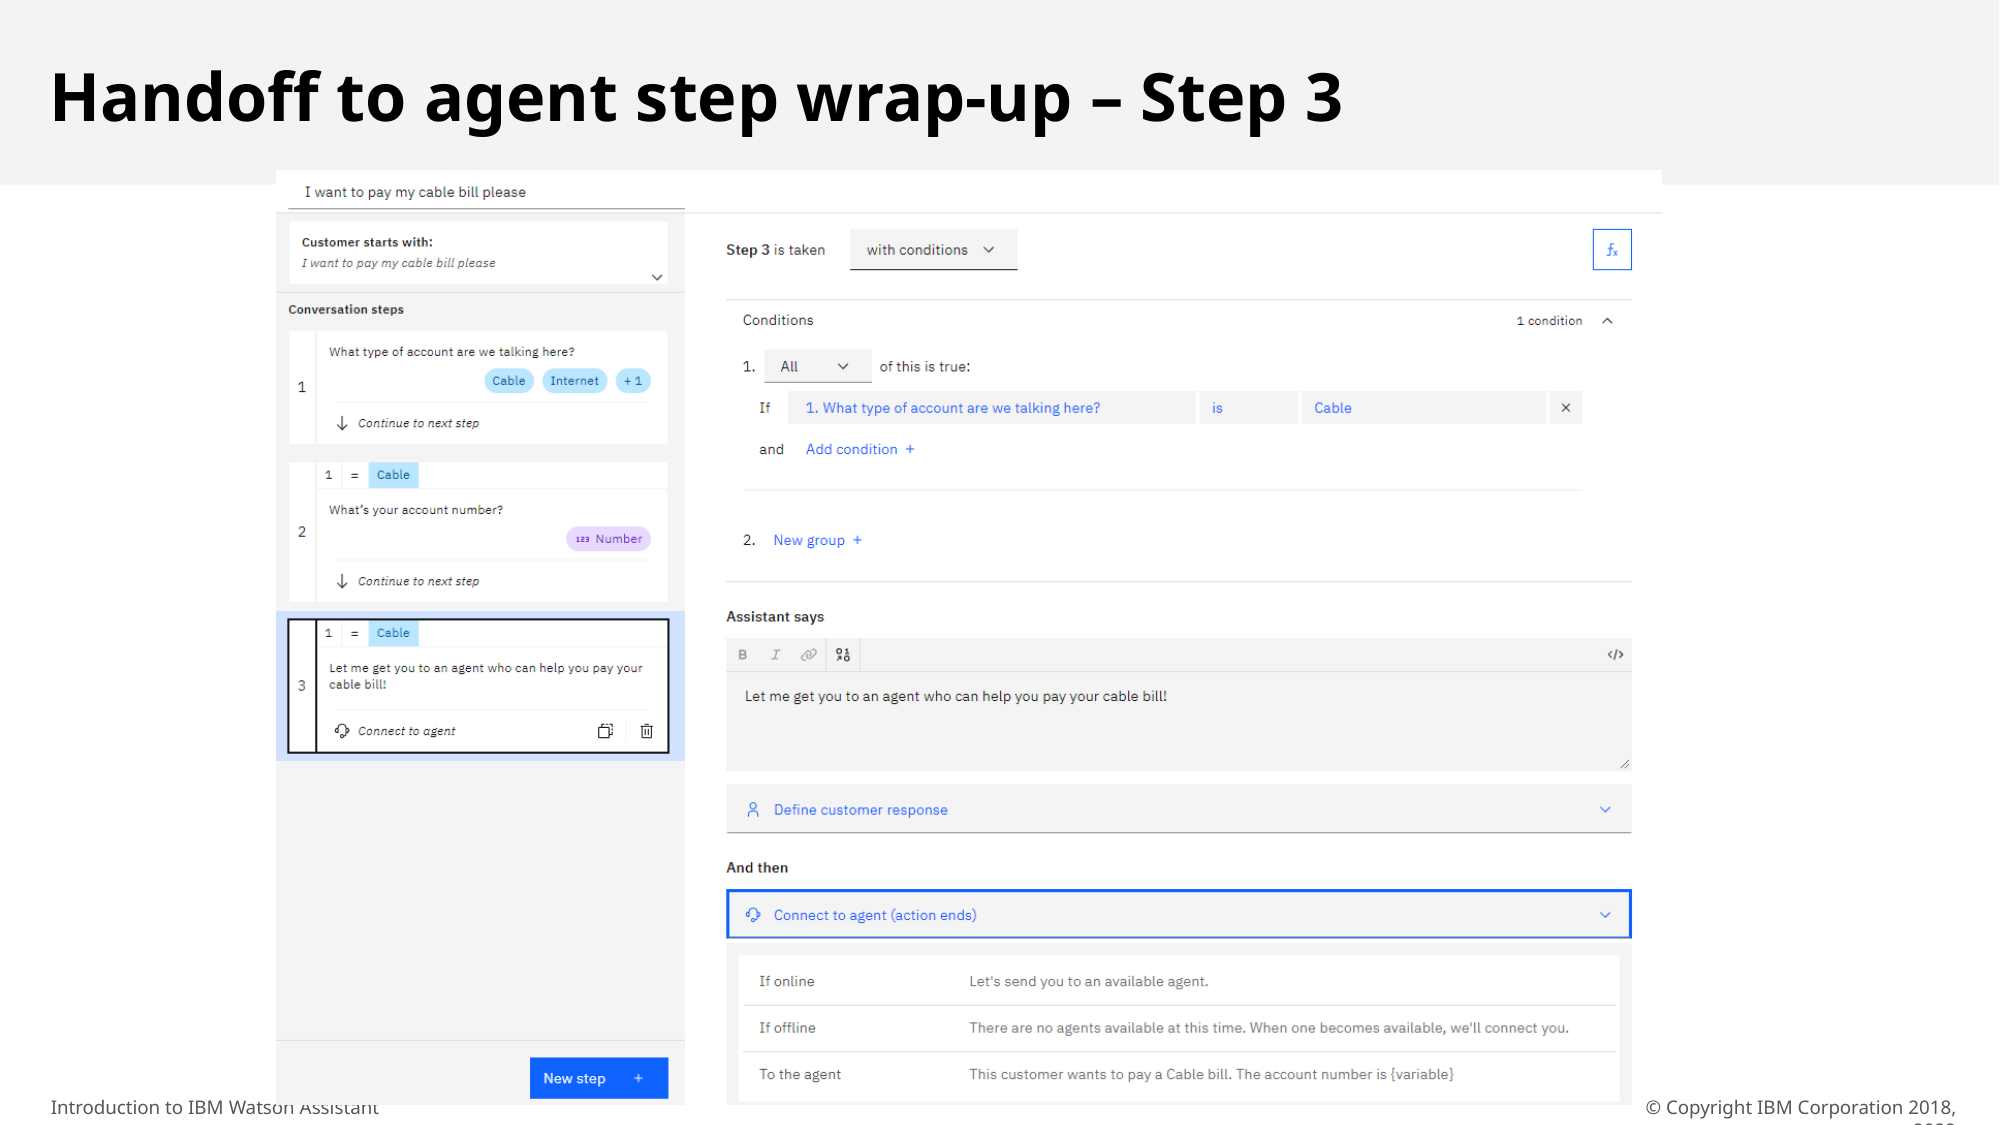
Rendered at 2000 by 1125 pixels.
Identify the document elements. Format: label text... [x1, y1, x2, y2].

footer © Copyright IBM Corporation 2018, 2022 [1616, 1096, 1972, 1125]
picture [276, 170, 1662, 1105]
title Handoff to agent step wrap-up – Step 3 [34, 29, 1944, 171]
